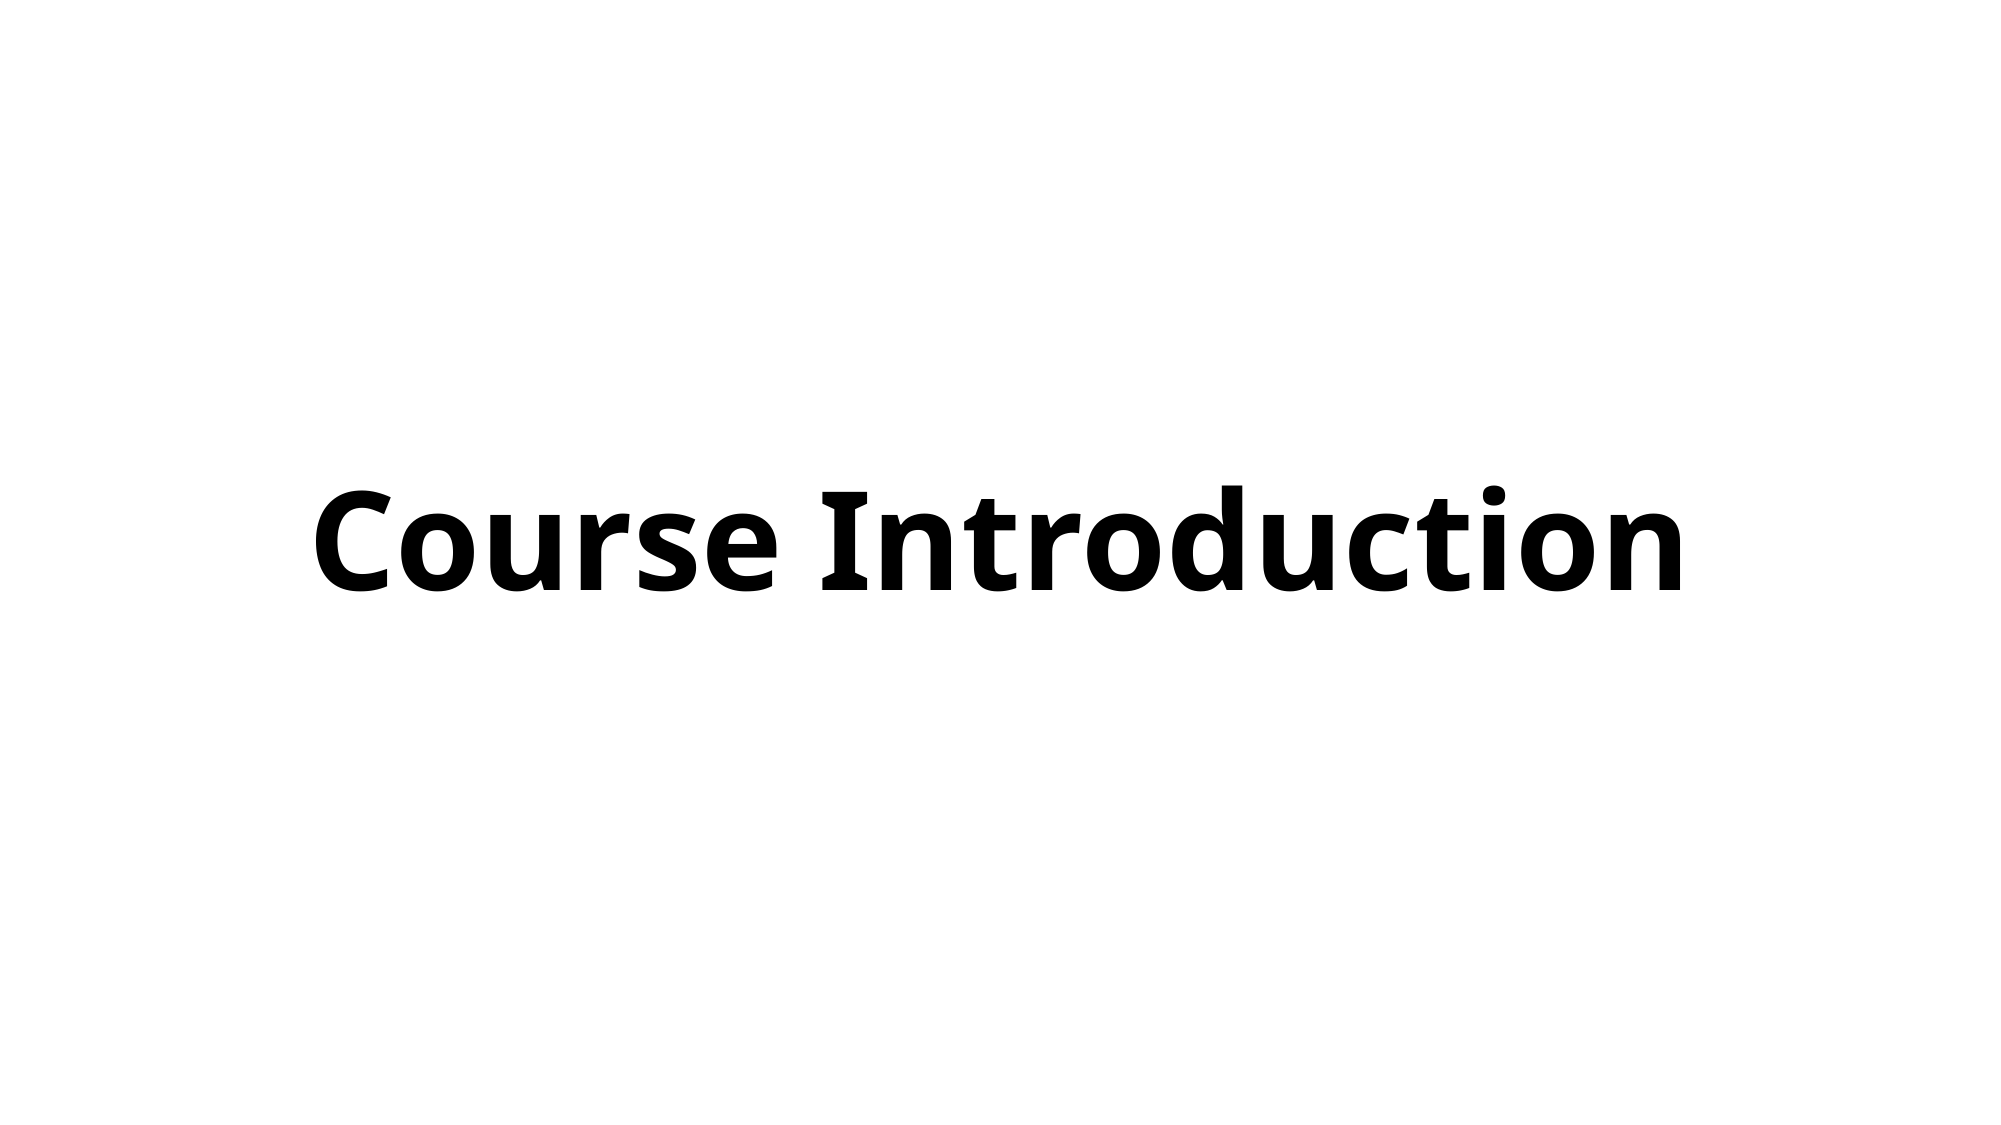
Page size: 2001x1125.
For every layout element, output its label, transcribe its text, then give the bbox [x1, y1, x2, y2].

title Course Introduction [249, 336, 1750, 728]
